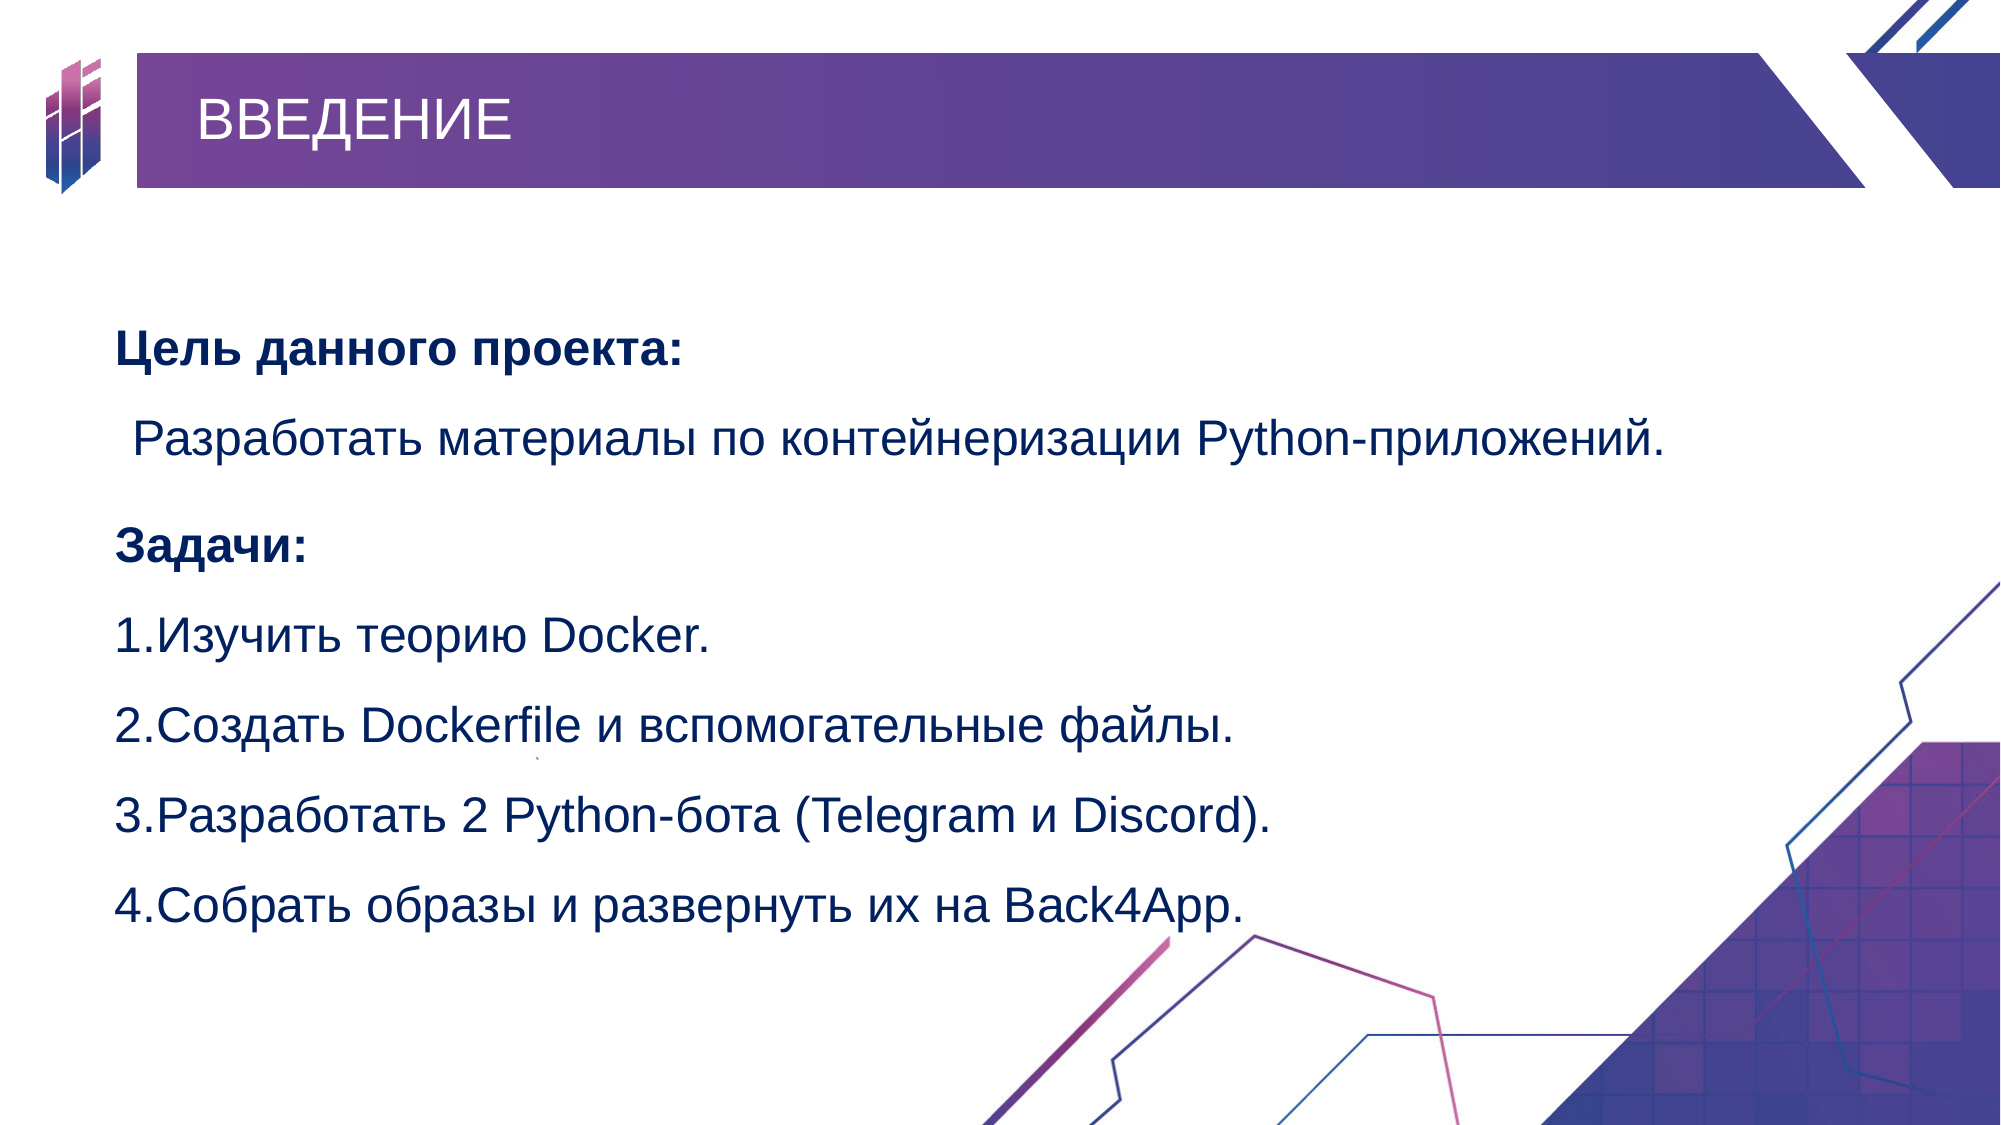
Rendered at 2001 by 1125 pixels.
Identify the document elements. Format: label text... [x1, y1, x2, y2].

text_box Задачи: Изучить теорию Docker. Создать Dockerfile и вспомогательные файлы. Разработать 2 Python-бота (Telegram и Discord). Собрать образы и развернуть их на Back4App. [100, 474, 1835, 1030]
text_box Цель данного проекта: Разработать материалы по контейнеризации Python-приложений. [100, 278, 1730, 473]
title ВВЕДЕНИЕ [181, 53, 1863, 188]
picture [0, 0, 2001, 1125]
